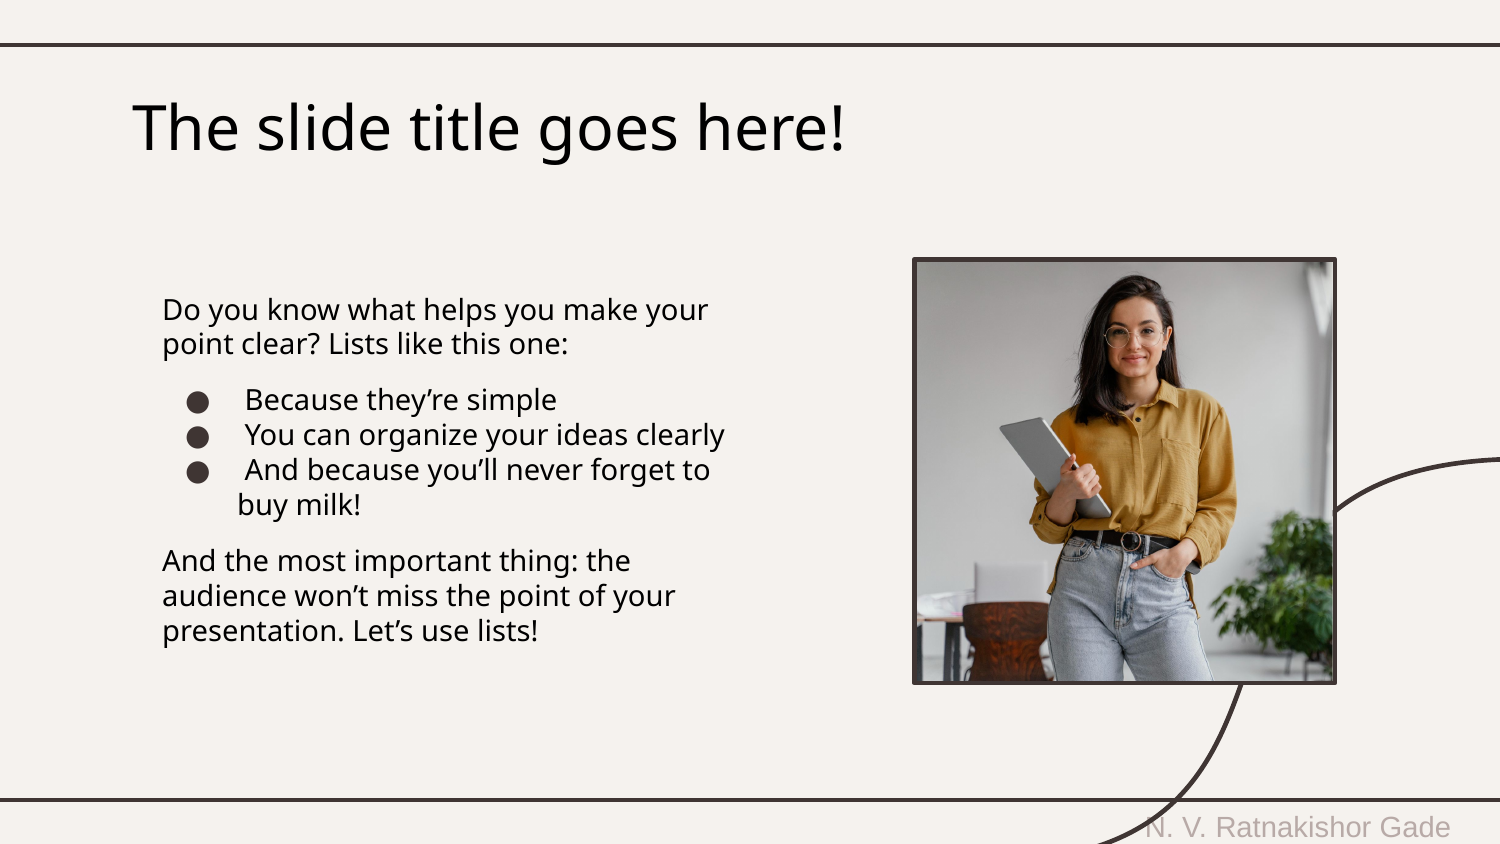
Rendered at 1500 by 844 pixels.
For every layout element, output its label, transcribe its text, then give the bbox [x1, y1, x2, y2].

title The slide title goes here! [116, 72, 1049, 167]
picture [916, 261, 1333, 681]
subtitle Do you know what helps you make your point clear? Lists like this one: Because they’re simple You can organize your ideas clearly And because you’ll never forget to buy milk! And the most important thing: the audience won’t miss the point of your presentation. Let’s use lists! [146, 275, 779, 667]
